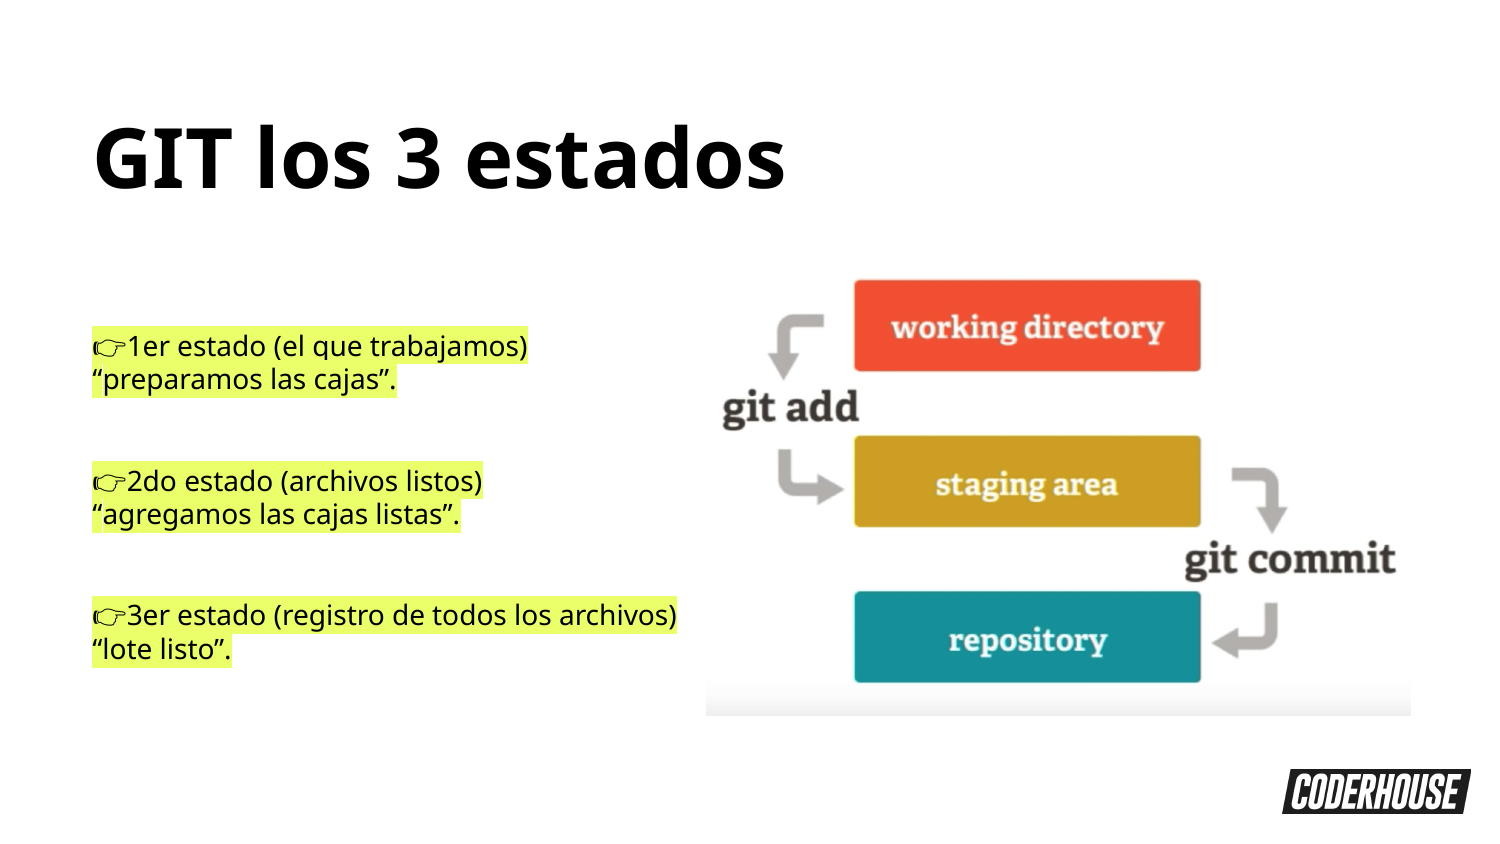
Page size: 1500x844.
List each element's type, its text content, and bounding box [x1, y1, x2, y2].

text_box GIT los 3 estados [77, 101, 1414, 222]
picture [706, 245, 1411, 716]
text_box 👉1er estado (el que trabajamos) “preparamos las cajas”. 👉2do estado (archivos listos) “agregamos las cajas listas”. 👉3er estado (registro de todos los archivos) “lote listo”. [77, 312, 701, 714]
picture [1281, 769, 1471, 814]
